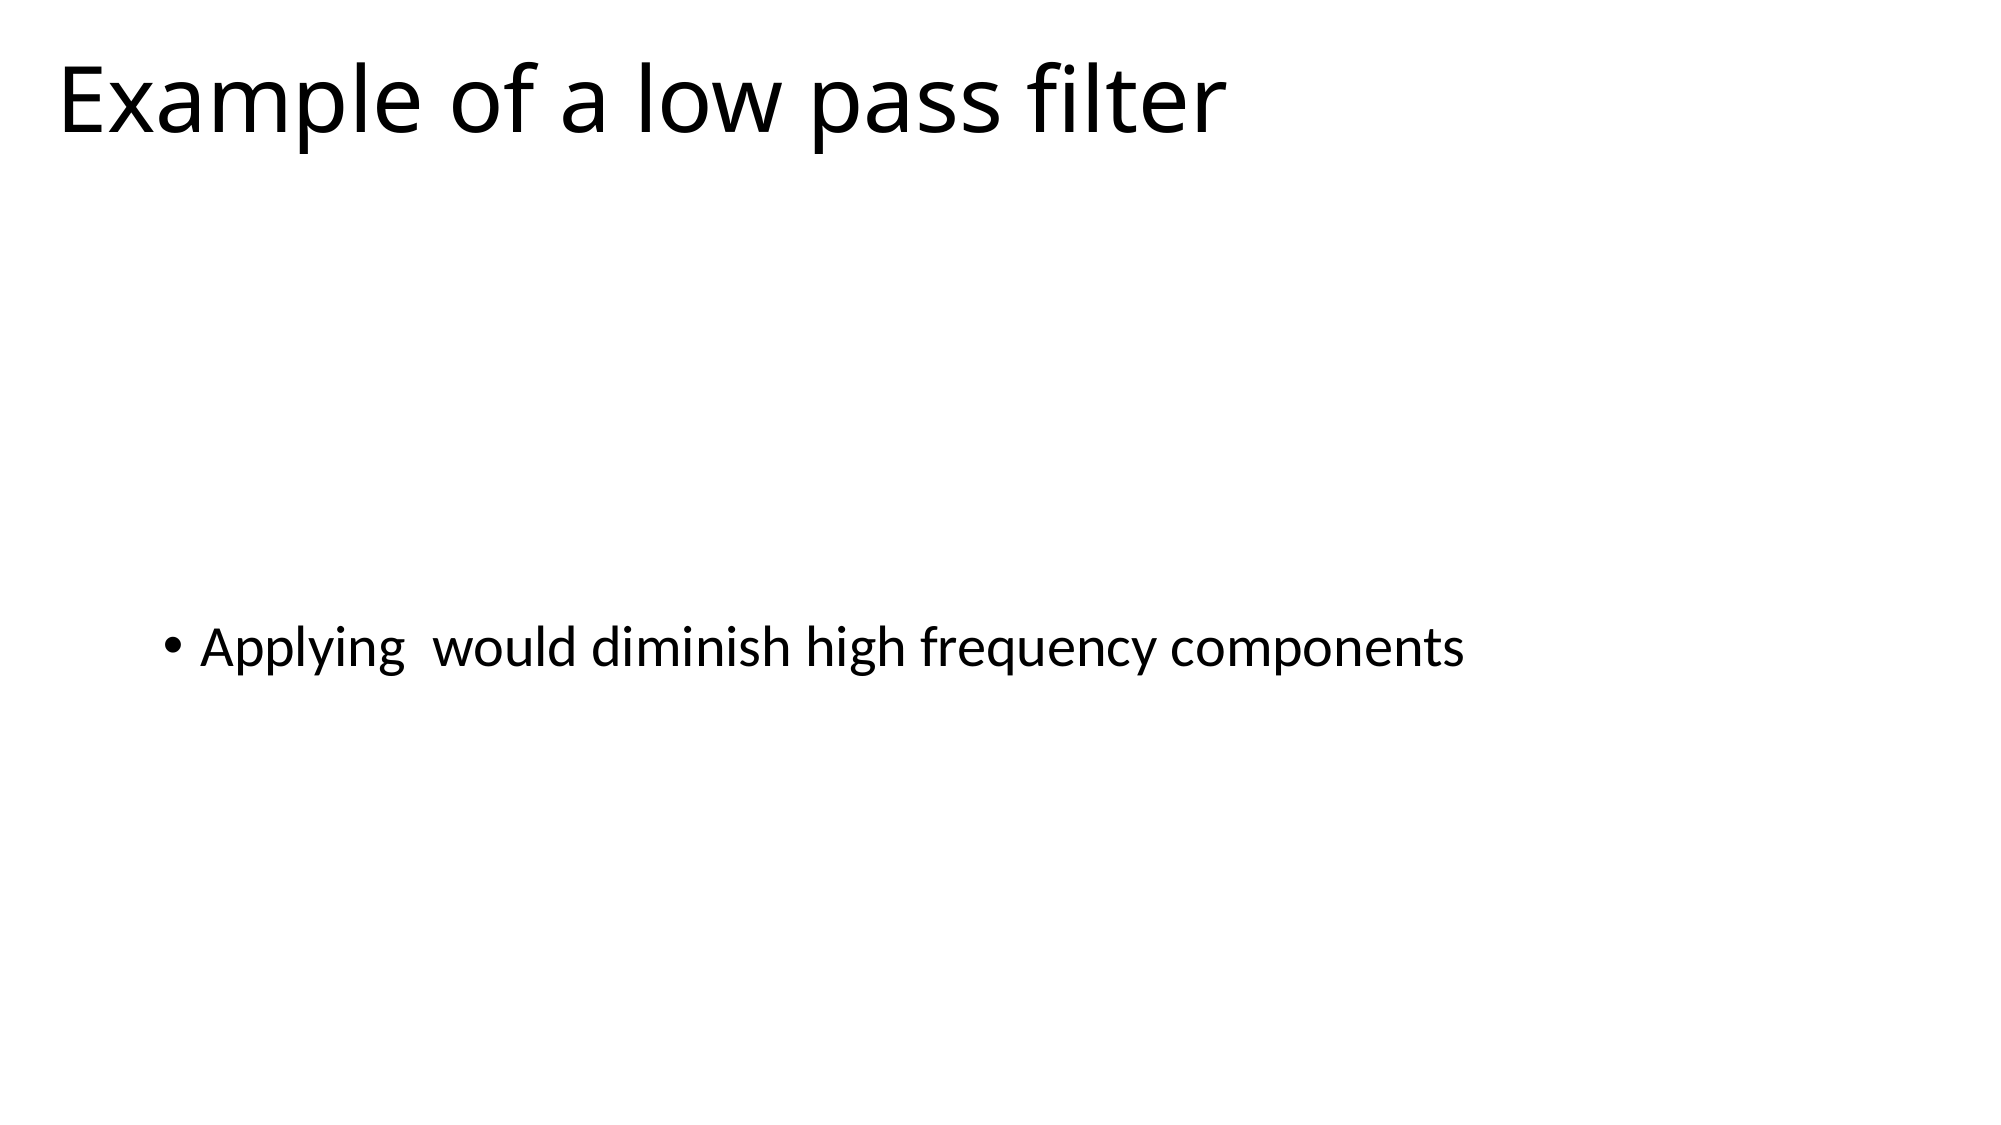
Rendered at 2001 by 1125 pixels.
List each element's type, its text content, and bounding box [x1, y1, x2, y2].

title Example of a low pass filter [41, 0, 1767, 212]
